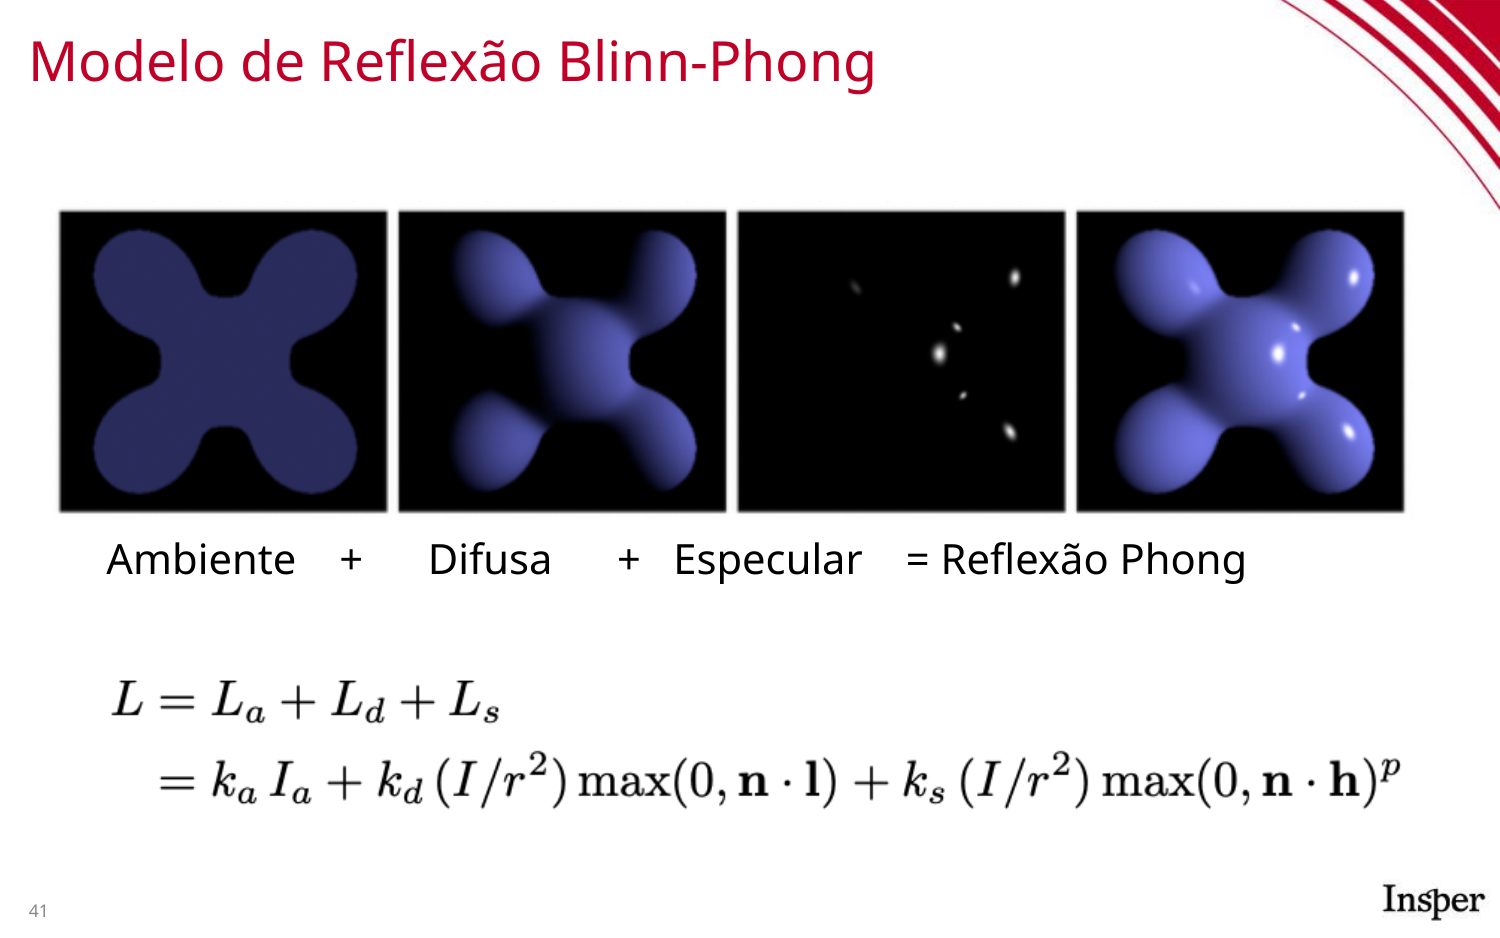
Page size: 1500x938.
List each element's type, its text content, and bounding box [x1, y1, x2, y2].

slide_number 41 [0, 887, 78, 938]
picture [49, 0, 1500, 938]
title Modelo de Reflexão Blinn-Phong [13, 18, 1397, 104]
list Ambiente + Difusa + Especular = Reflexão Phong [59, 525, 1463, 594]
